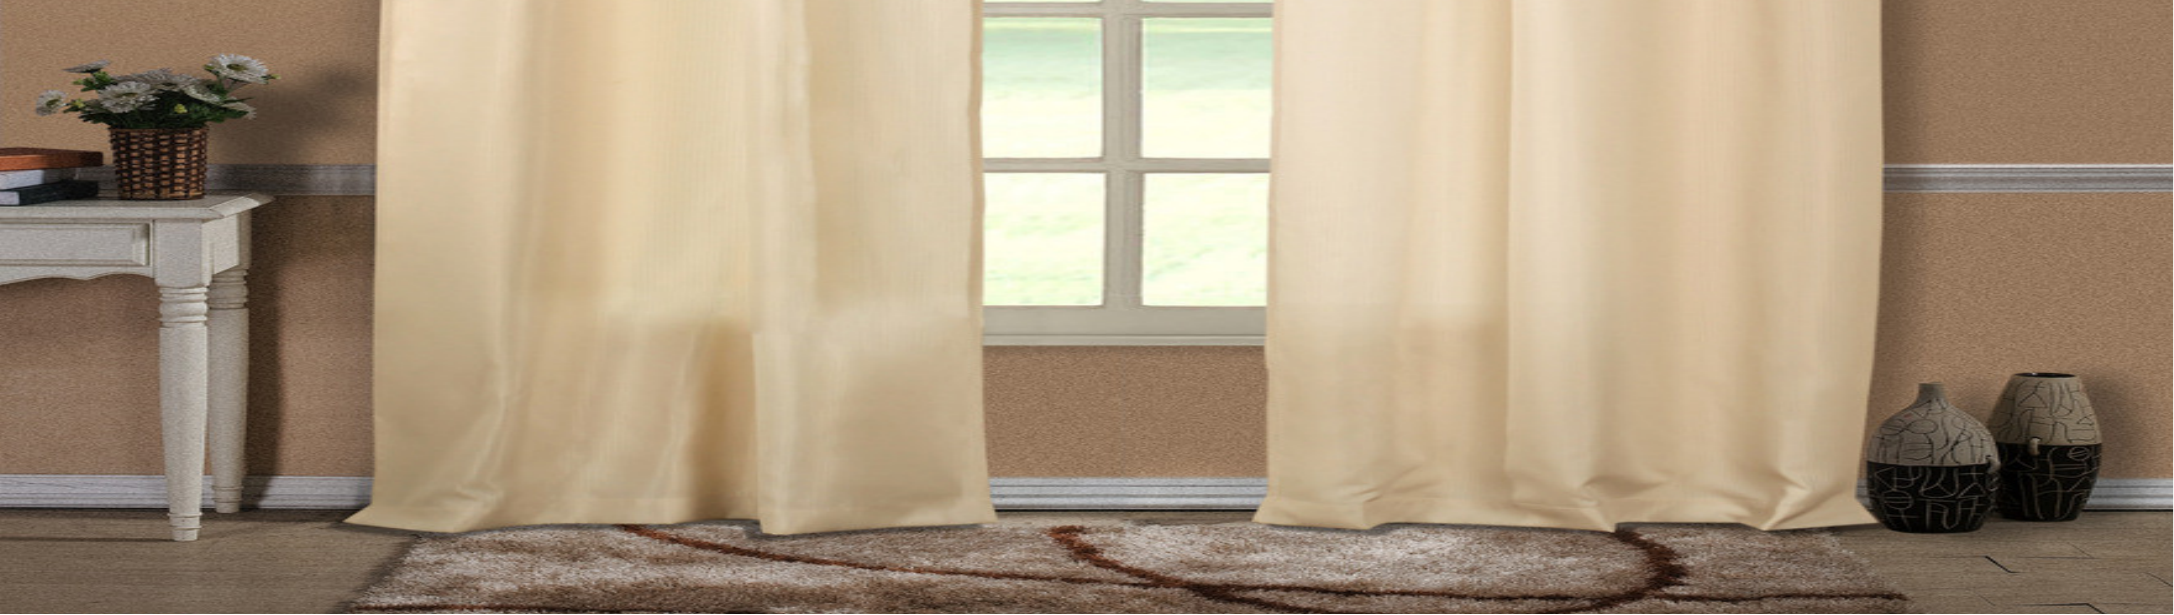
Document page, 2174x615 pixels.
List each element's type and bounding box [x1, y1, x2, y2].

list [0, 0, 2174, 614]
